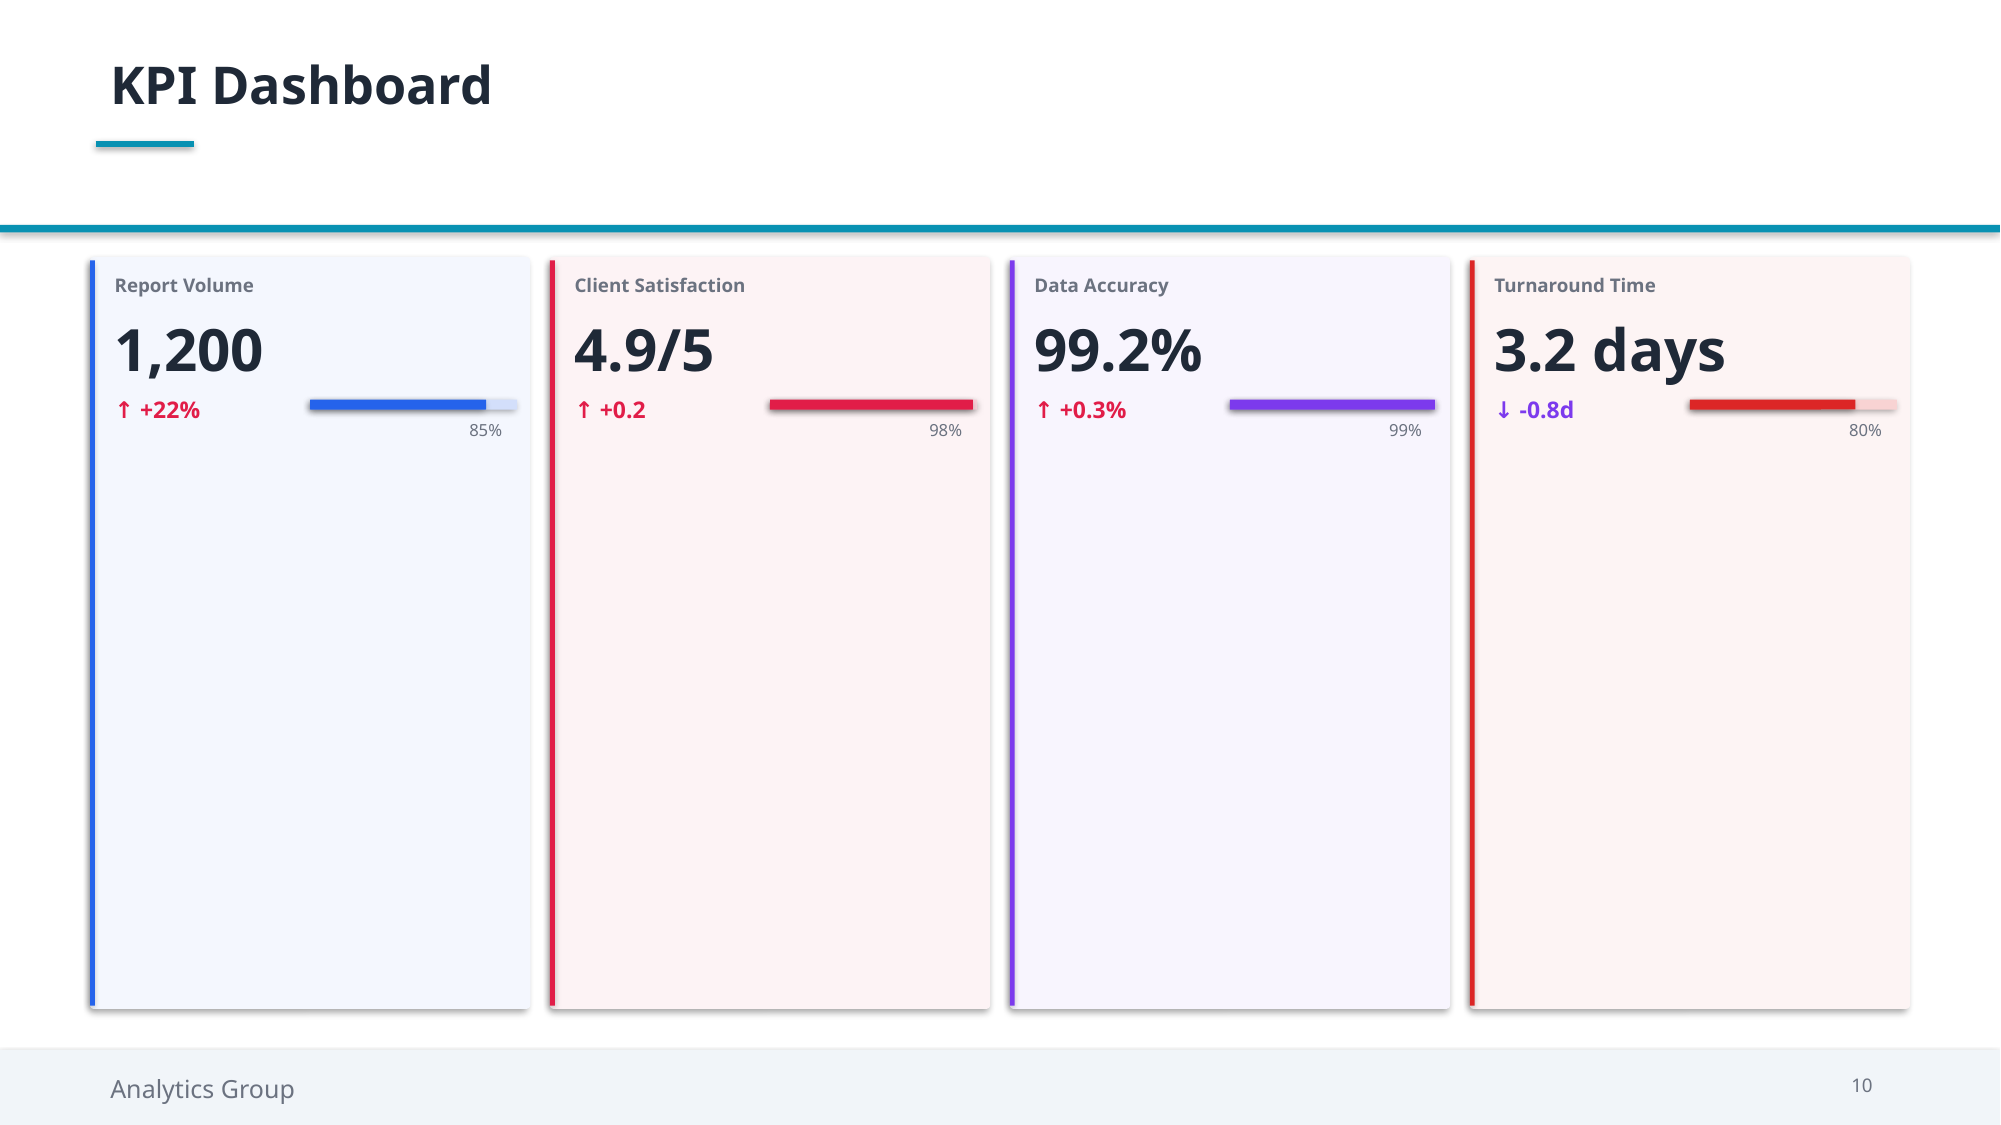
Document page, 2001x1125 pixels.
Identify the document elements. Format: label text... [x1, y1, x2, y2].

text_box [309, 398, 487, 411]
text_box [1229, 398, 1436, 411]
text_box [486, 398, 518, 411]
text_box ↓ -0.8d [1479, 388, 1690, 431]
text_box 99% [1229, 412, 1437, 448]
text_box [1856, 398, 1898, 411]
text_box 80% [1689, 412, 1897, 448]
text_box 3.2 days [1479, 306, 1901, 391]
text_box 1,200 [99, 306, 521, 391]
text_box ↑ +22% [99, 388, 311, 431]
text_box 99.2% [1019, 306, 1441, 391]
text_box [769, 398, 974, 411]
text_box Data Accuracy [1019, 266, 1441, 305]
text_box [1009, 259, 1015, 1006]
text_box ↑ +0.3% [1019, 388, 1230, 431]
text_box [1469, 256, 1911, 1010]
text_box ↑ +0.2 [559, 388, 771, 431]
text_box [0, 224, 2000, 233]
text_box Turnaround Time [1479, 266, 1901, 305]
text_box [0, 1049, 2000, 1125]
text_box 98% [770, 412, 977, 448]
text_box [1009, 256, 1451, 1010]
text_box [0, 242, 2000, 1049]
text_box Analytics Group [95, 1066, 588, 1112]
text_box 4.9/5 [559, 306, 981, 391]
text_box [1469, 259, 1475, 1006]
text_box [0, 0, 2000, 223]
text_box Report Volume [99, 266, 521, 305]
text_box KPI Dashboard [95, 44, 1905, 123]
text_box Client Satisfaction [559, 266, 981, 305]
text_box [1689, 398, 1857, 411]
text_box 10 [1821, 1066, 1888, 1104]
text_box [89, 256, 532, 1010]
text_box 85% [310, 412, 518, 448]
text_box [549, 256, 991, 1010]
text_box [89, 259, 96, 1006]
text_box [549, 259, 556, 1006]
